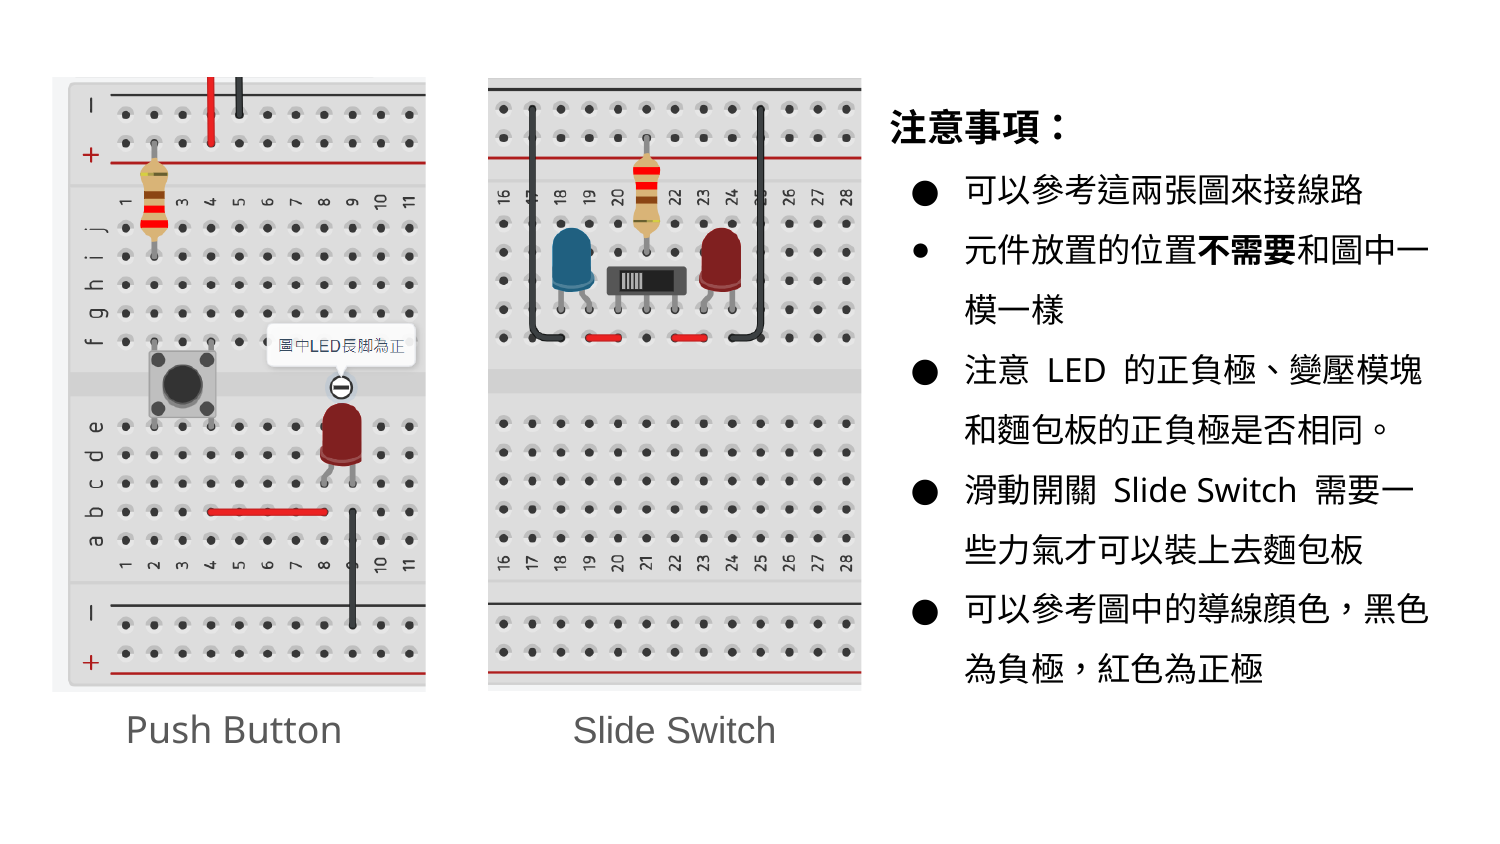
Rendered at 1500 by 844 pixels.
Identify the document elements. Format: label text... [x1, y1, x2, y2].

text_box Push Button [68, 699, 410, 766]
text_box 注意事項： 可以參考這兩張圖來接線路 元件放置的位置不需要和圖中一模一樣 注意 LED 的正負極、變壓模塊和麵包板的正負極是否相同。 滑動開關 Slide Switch 需要一些力氣才可以裝上去麵包板 可以參考圖中的導線顔色，黑色為負極，紅色為正極 [874, 66, 1446, 764]
picture [52, 76, 426, 692]
text_box Slide Switch [504, 699, 845, 766]
picture [487, 78, 862, 691]
